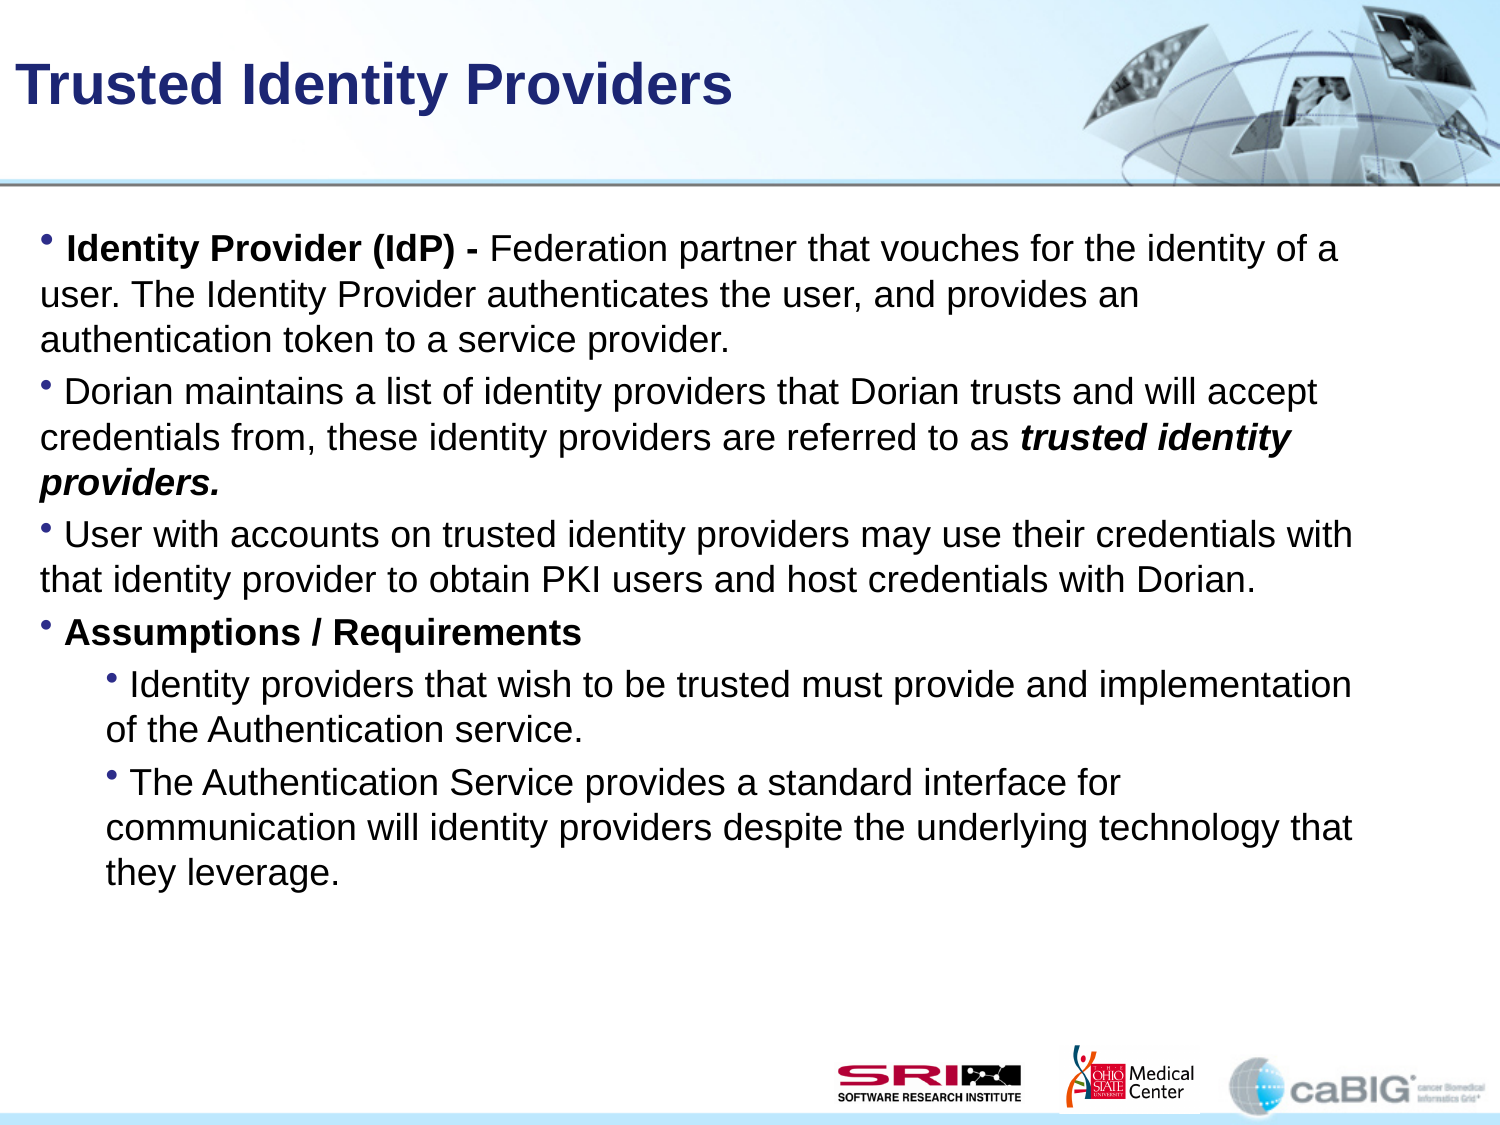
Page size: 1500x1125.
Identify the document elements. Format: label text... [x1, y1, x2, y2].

picture [0, 0, 1500, 1125]
title Trusted Identity Providers [0, 24, 1051, 138]
list Identity Provider (IdP) - Federation partner that vouches for the identity of a user. The Identity Provider authenticates the user, and provides an authentication token to a service provider. Dorian maintains a list of identity providers that Dorian trusts and will accept credentials from, these identity providers are referred to as trusted identity providers. User with accounts on trusted identity providers may use their credentials with that identity provider to obtain PKI users and host credentials with Dorian. Assumptions / Requirements Identity providers that wish to be trusted must provide and implementation of the Authentication service. The Authentication Service provides a standard interface for communication will identity providers despite the underlying technology that they leverage. [24, 212, 1388, 1051]
